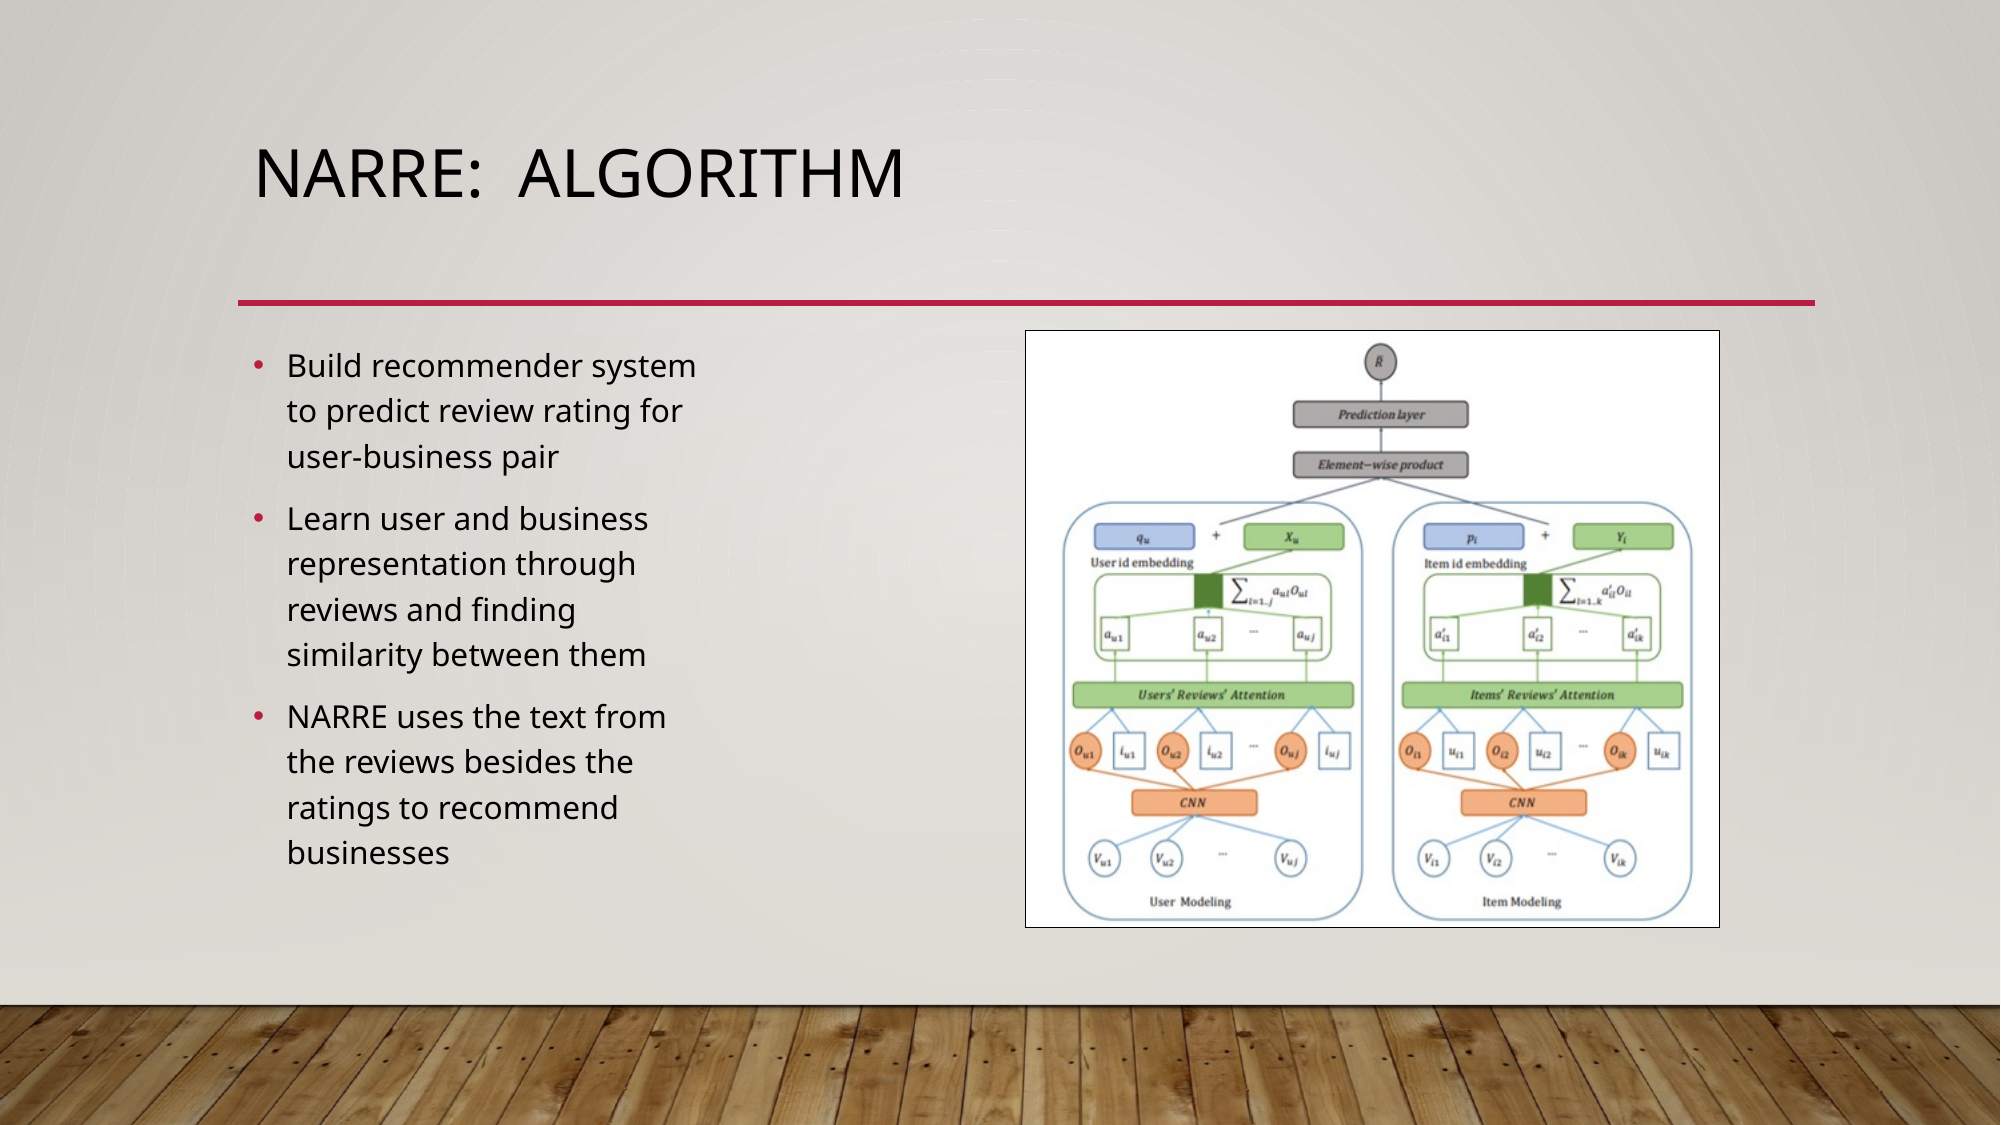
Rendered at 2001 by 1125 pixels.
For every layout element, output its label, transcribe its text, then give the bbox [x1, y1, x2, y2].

picture [1025, 330, 1720, 929]
list Build recommender system to predict review rating for user-business pair Learn user and business representation through reviews and finding similarity between them NARRE uses the text from the reviews besides the ratings to recommend businesses [238, 330, 716, 897]
picture [0, 1005, 2000, 1125]
title NARRE: ALGORITHM [238, 131, 1814, 305]
